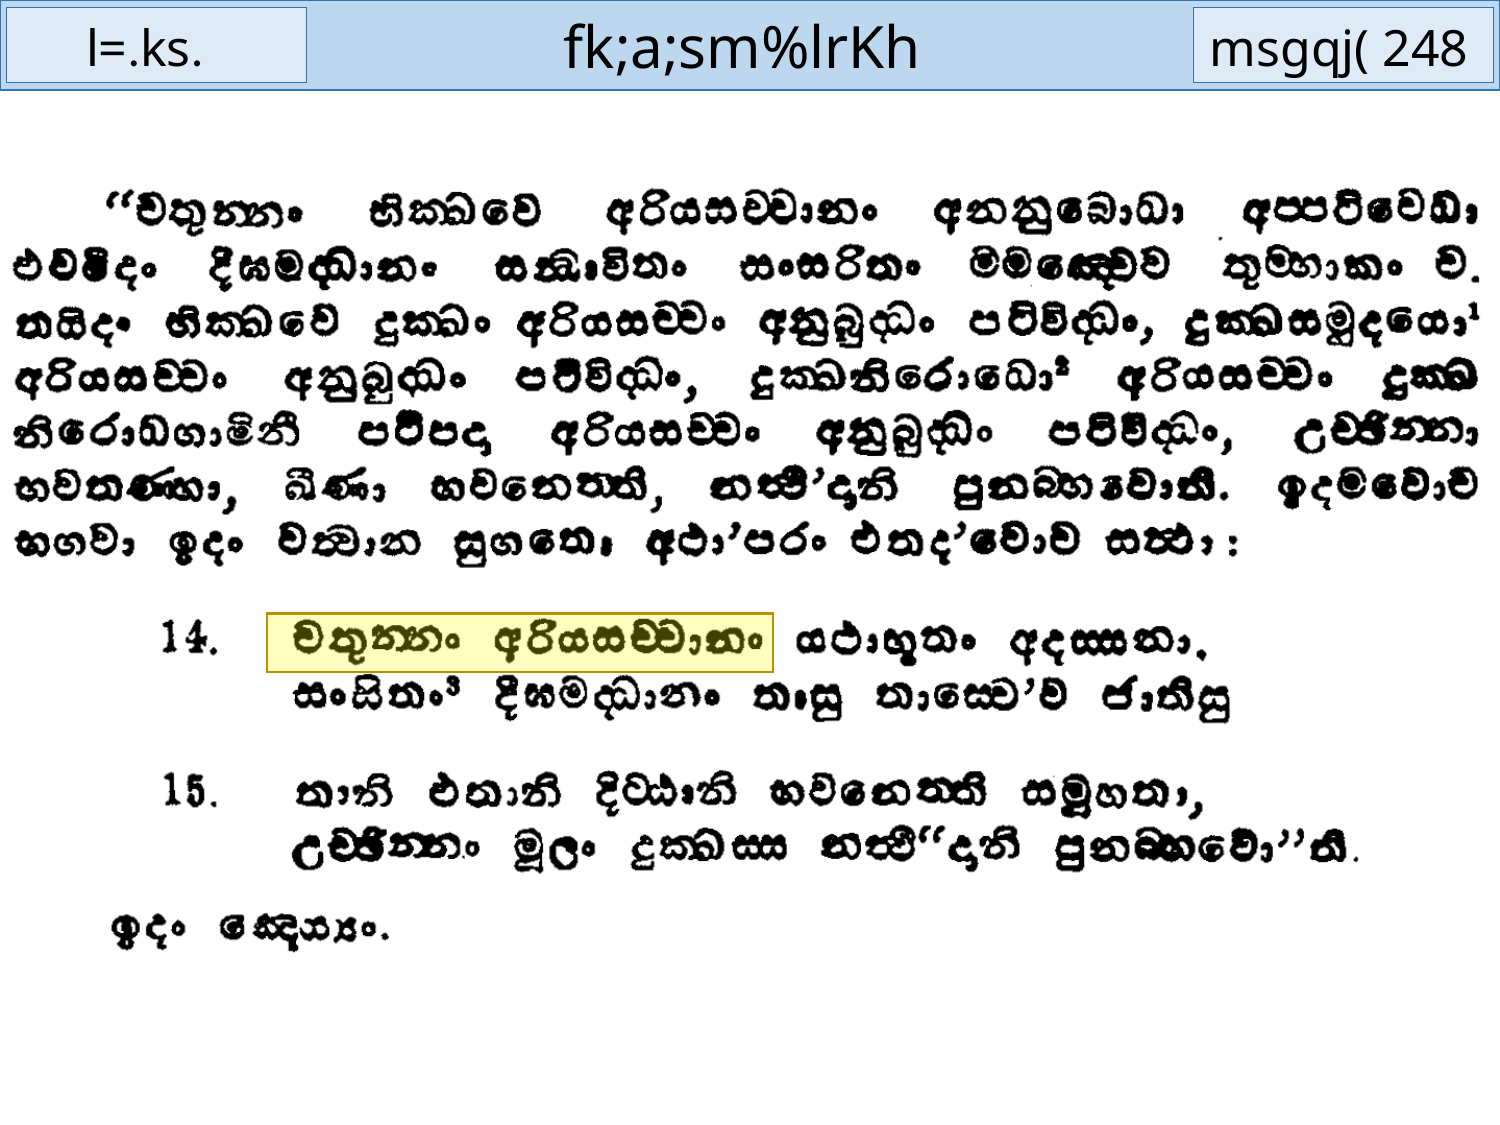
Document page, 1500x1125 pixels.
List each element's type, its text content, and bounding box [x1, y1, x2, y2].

text_box l=.ks. [6, 10, 308, 82]
text_box fk;a;sm%lrKh [316, 9, 1184, 81]
picture [0, 170, 1500, 955]
text_box msgqj( 248 [1194, 10, 1497, 82]
